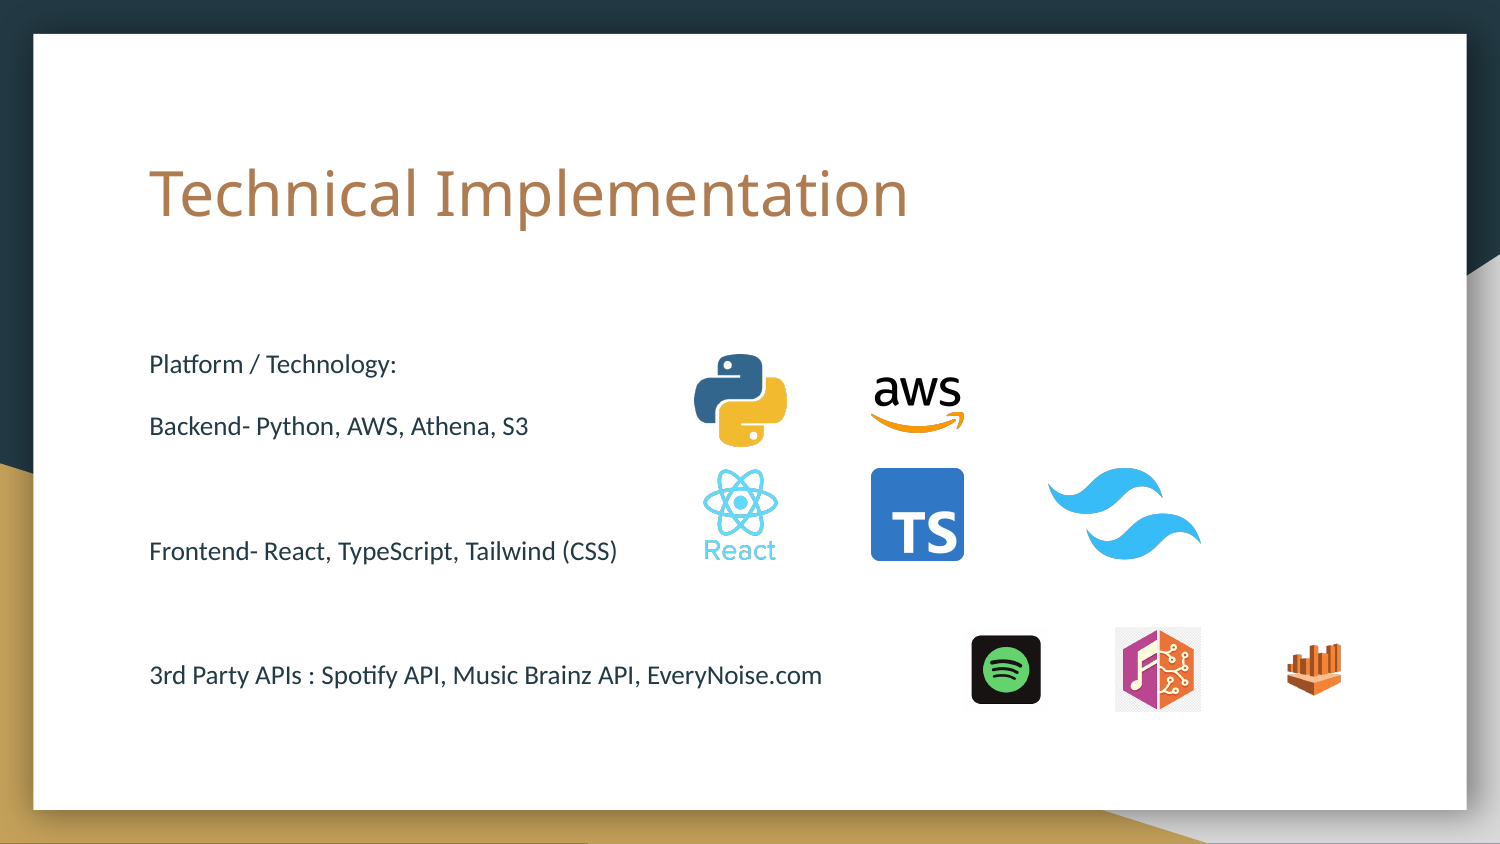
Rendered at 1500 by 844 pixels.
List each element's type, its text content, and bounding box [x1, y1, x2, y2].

picture [1115, 627, 1201, 713]
picture [1267, 623, 1361, 717]
picture [871, 354, 965, 448]
picture [963, 627, 1049, 713]
title Technical Implementation [134, 138, 1366, 296]
picture [693, 467, 787, 561]
picture [871, 467, 965, 561]
list Platform / Technology: Backend- Python, AWS, Athena, S3 Frontend- React, TypeScript, Tailwind (CSS) 3rd Party APIs : Spotify API, Music Brainz API, EveryNoise.com [134, 326, 1366, 729]
picture [1048, 467, 1201, 561]
picture [693, 354, 787, 448]
